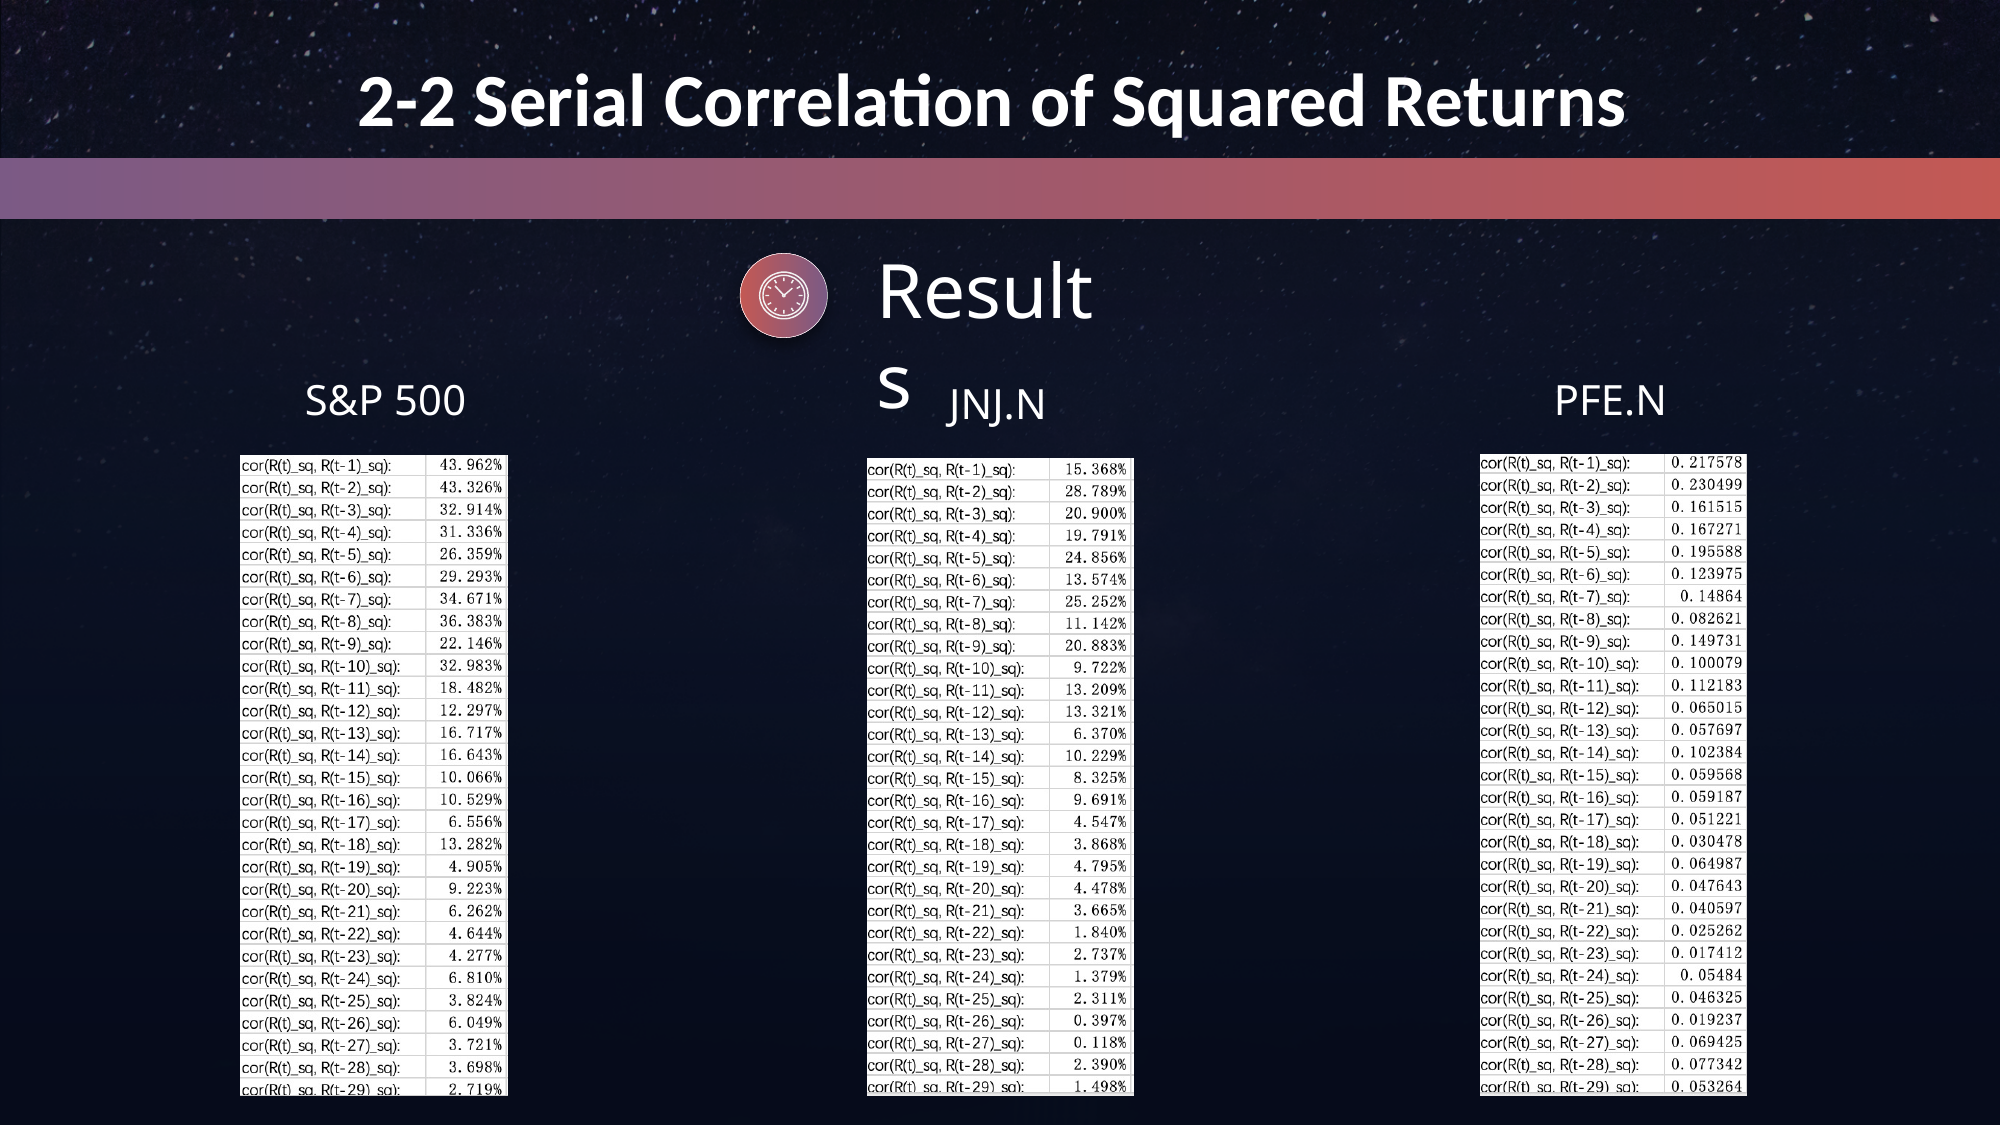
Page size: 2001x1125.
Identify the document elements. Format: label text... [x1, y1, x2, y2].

text_box Results [861, 235, 1130, 431]
text_box JNJ.N [876, 431, 1120, 435]
text_box [0, 157, 2000, 219]
text_box 2-2 Serial Correlation of Squared Returns [195, 44, 1808, 150]
picture [0, 0, 2000, 157]
text_box PFE.N [1489, 366, 1732, 431]
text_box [740, 253, 828, 338]
picture [0, 219, 2000, 1125]
text_box S&P 500 [220, 366, 551, 431]
